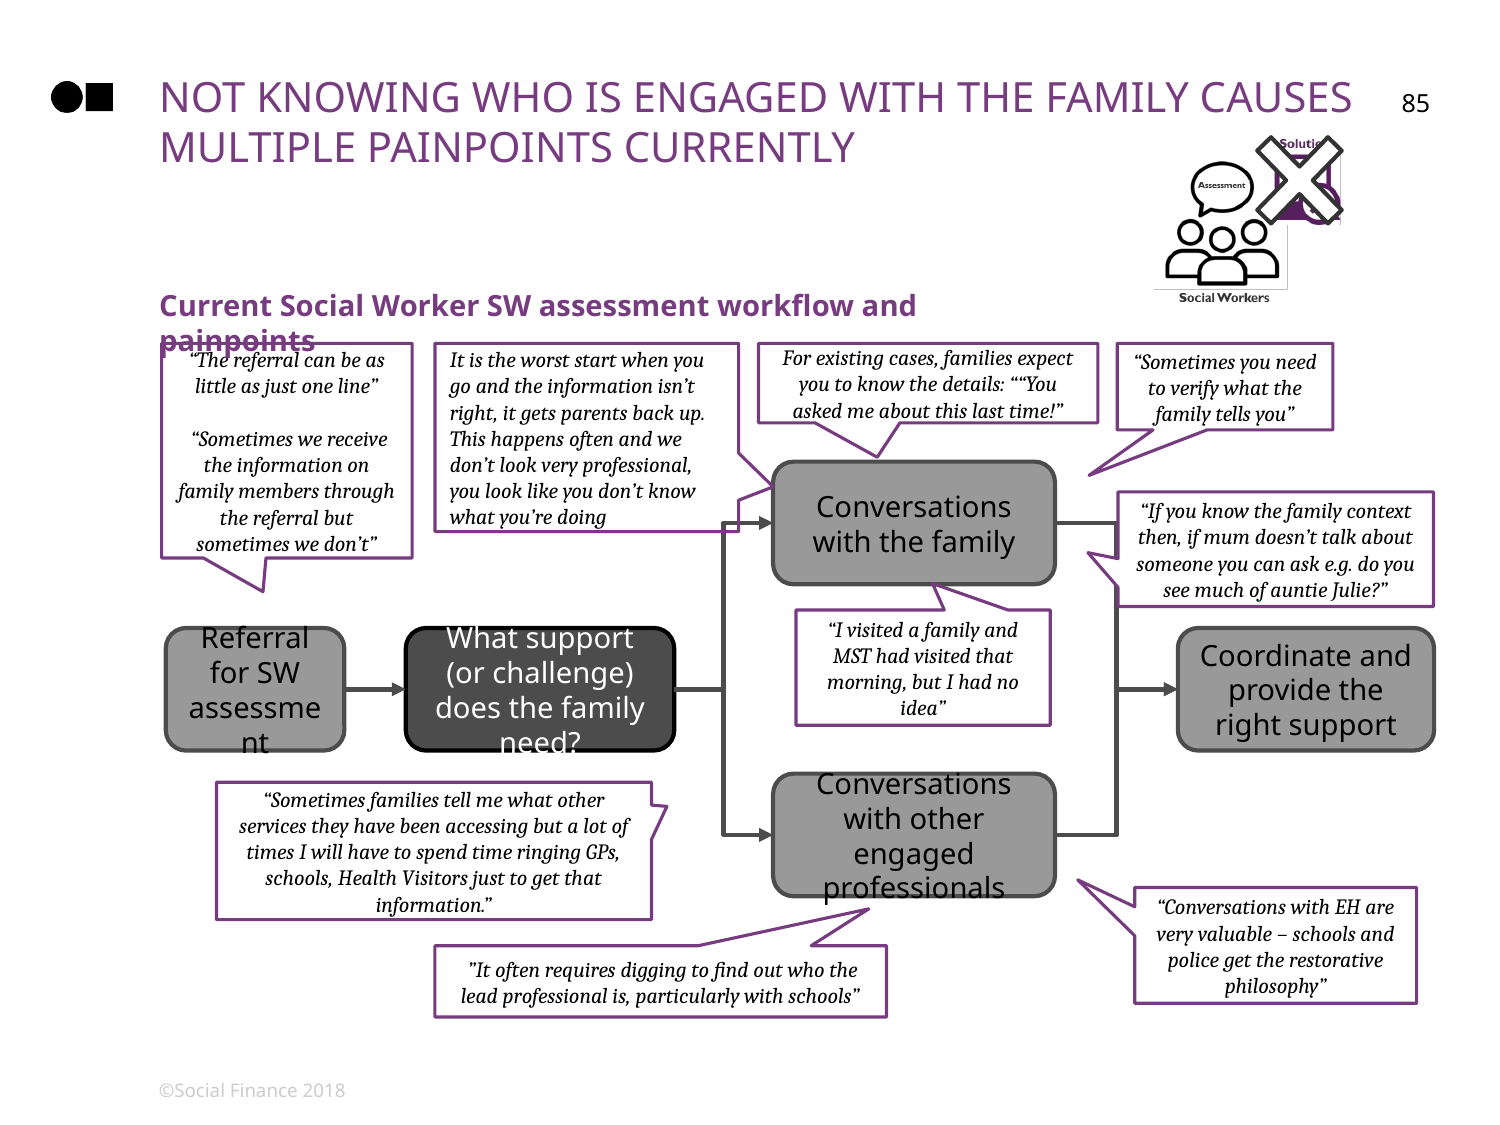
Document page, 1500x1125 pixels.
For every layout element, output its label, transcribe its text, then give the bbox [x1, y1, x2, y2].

picture [51, 81, 113, 113]
text_box “The referral can be as little as just one line” “Sometimes we receive the information on family members through the referral but sometimes we don’t” [159, 357, 415, 594]
slide_number 85 [1388, 87, 1431, 148]
text_box ”It often requires digging to find out who the lead professional is, particularly with schools” [432, 906, 889, 1020]
title Not knowing who is engaged with the family causes multiple painpoints currently [159, 70, 1357, 183]
text_box “Conversations with EH are very valuable – schools and police get the restorative philosophy” [1076, 877, 1419, 1006]
text_box What support (or challenge) does the family need? [403, 625, 668, 753]
text_box “If you know the family context then, if mum doesn’t talk about someone you can ask e.g. do you see much of auntie Julie?” [1115, 489, 1436, 609]
text_box “I visited a family and MST had visited that morning, but I had no idea” [793, 581, 1049, 728]
text_box For existing cases, families expect you to know the details: ““You asked me about this last time!” [756, 341, 1100, 460]
text_box Current Social Worker SW assessment workflow and painpoints [159, 286, 1029, 357]
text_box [673, 688, 774, 836]
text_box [1054, 522, 1179, 688]
text_box Coordinate and provide the right support [1183, 625, 1437, 753]
text_box “Sometimes you need to verify what the family tells you” [1087, 341, 1335, 478]
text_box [673, 522, 774, 688]
text_box Conversations with other engaged professionals [770, 771, 1058, 899]
text_box It is the worst start when you go and the information isn’t right, it gets parents back up. This happens often and we don’t look very professional, you look like you don’t know what you’re doing [432, 357, 776, 534]
picture [1154, 131, 1354, 313]
text_box Referral for SW assessment [163, 625, 347, 753]
text_box “Sometimes families tell me what other services they have been accessing but a lot of times I will have to spend time ringing GPs, schools, Health Visitors just to get that information.” [214, 780, 668, 922]
text_box Conversations with the family [770, 459, 1058, 587]
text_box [1054, 688, 1179, 836]
